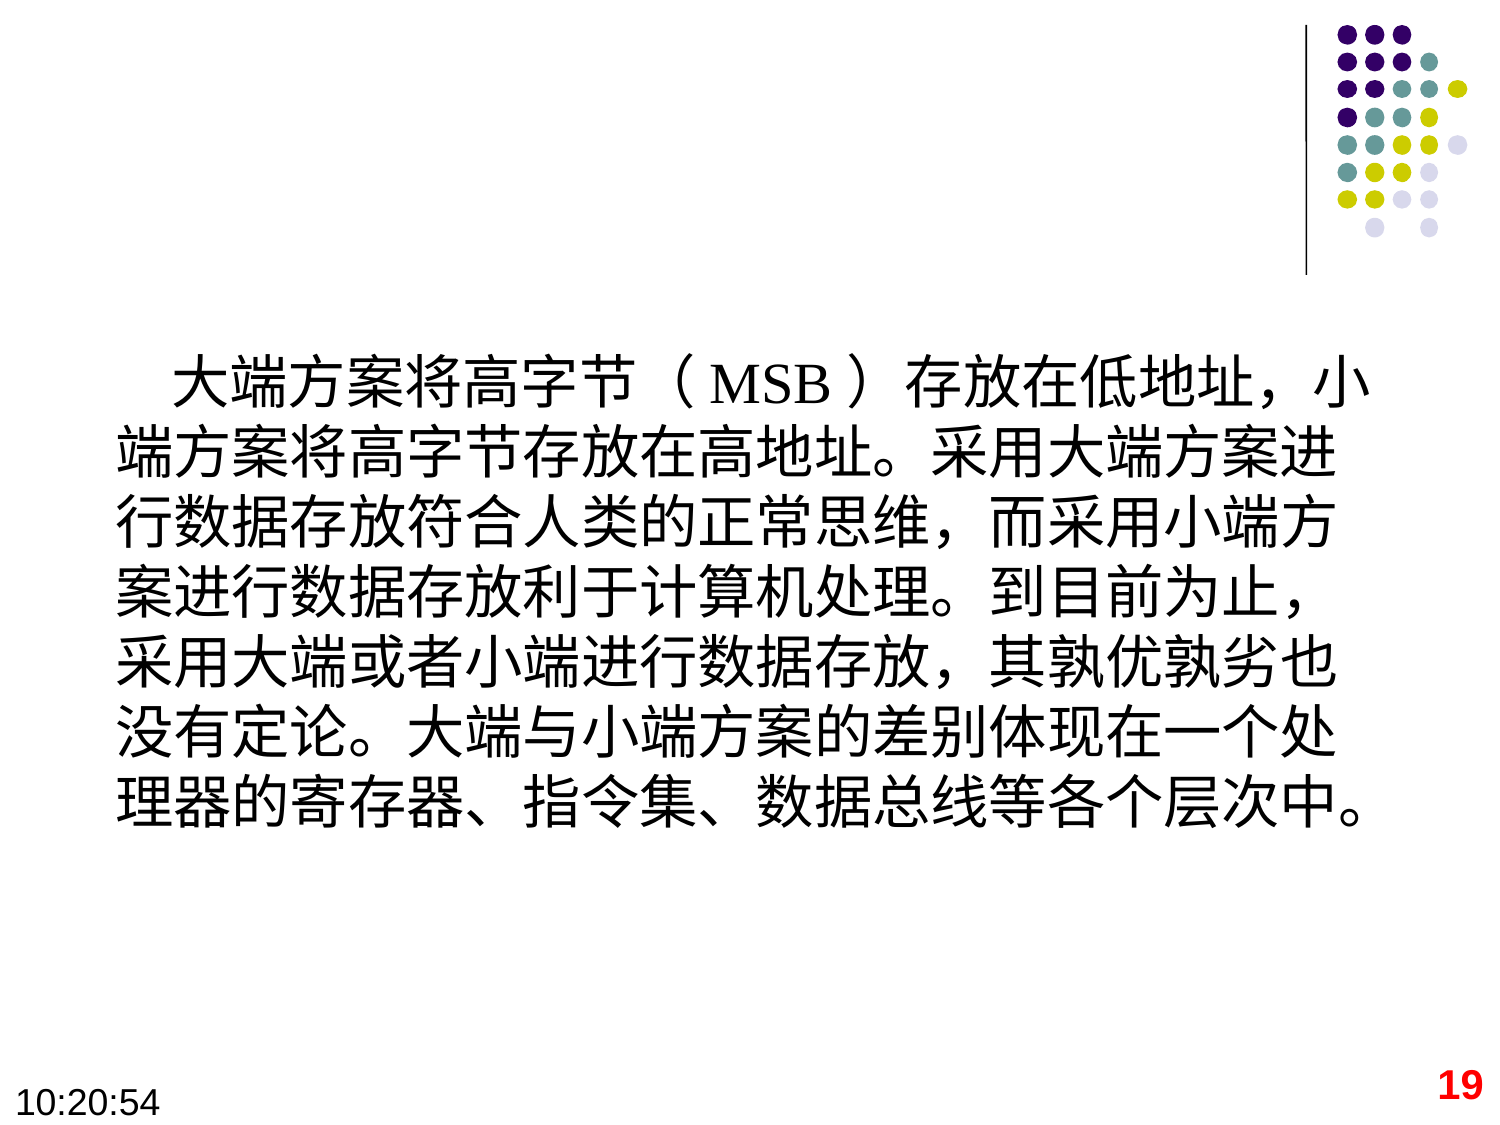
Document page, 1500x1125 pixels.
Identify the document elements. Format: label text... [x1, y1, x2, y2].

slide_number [0, 1070, 195, 1123]
slide_number 19 [1148, 1049, 1499, 1125]
list 大端方案将高字节（MSB）存放在低地址，小端方案将高字节存放在高地址。采用大端方案进行数据存放符合人类的正常思维，而采用小端方案进行数据存放利于计算机处理。到目前为止，采用大端或者小端进行数据存放，其孰优孰劣也没有定论。大端与小端方案的差别体现在一个处理器的寄存器、指令集、数据总线等各个层次中。 [100, 338, 1400, 858]
